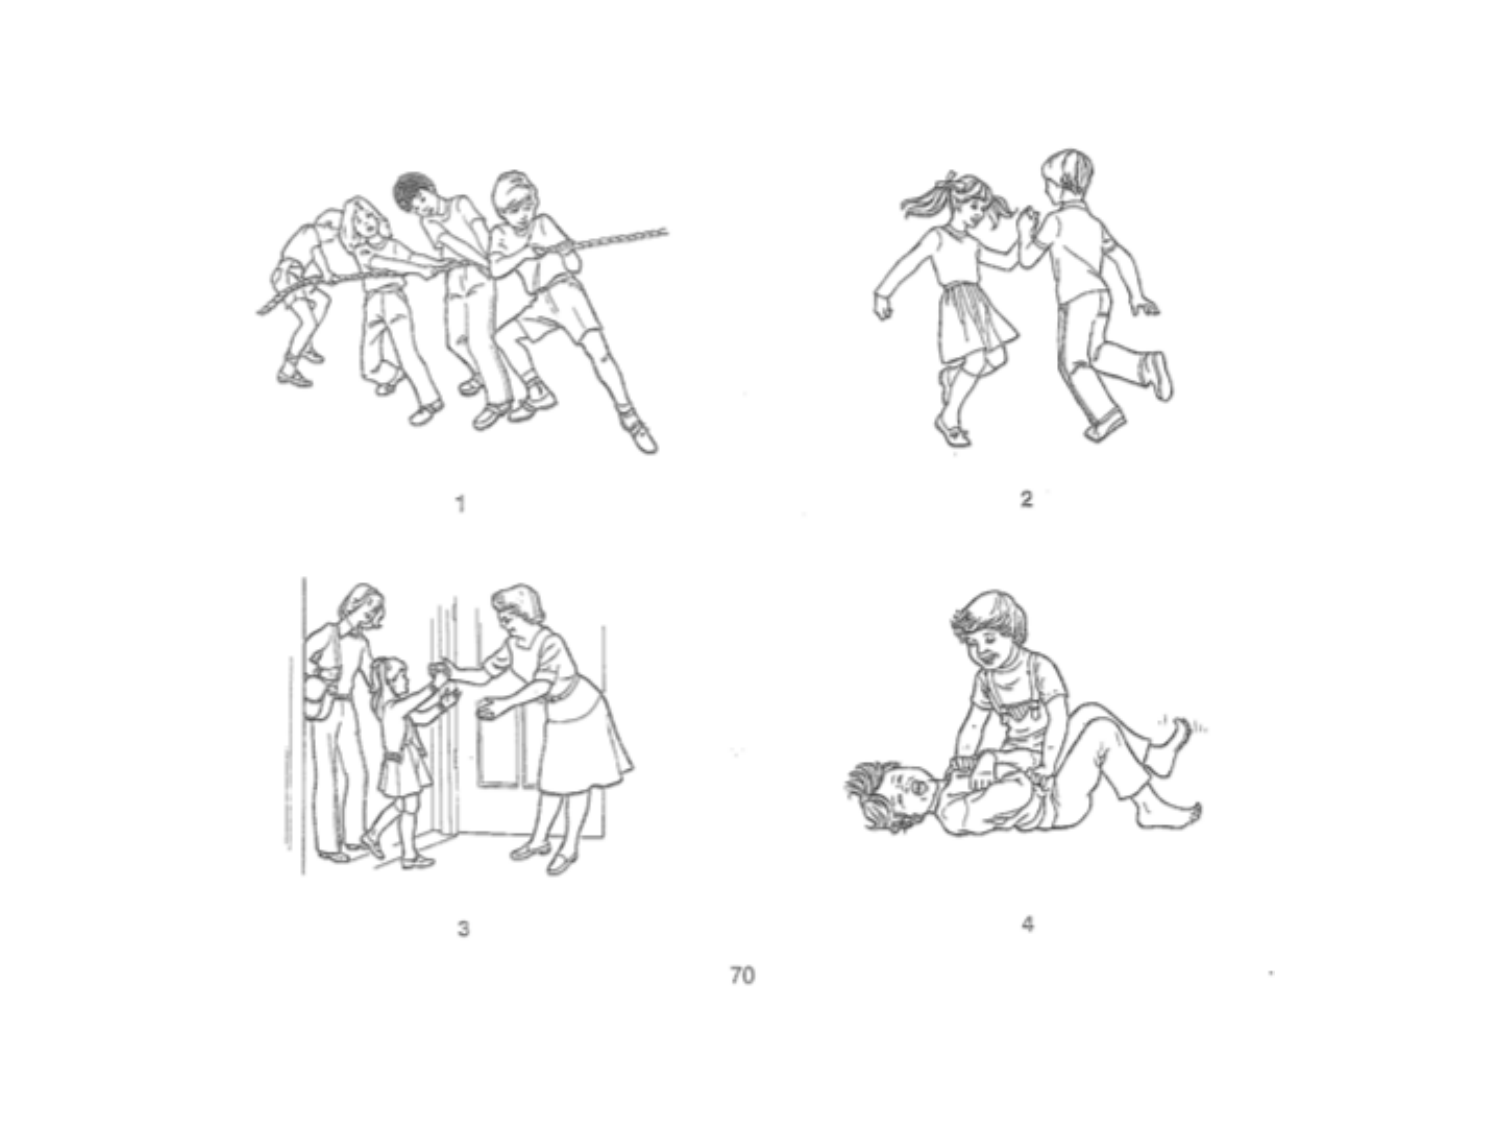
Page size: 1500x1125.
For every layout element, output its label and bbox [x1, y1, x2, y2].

picture [222, 116, 1276, 1007]
